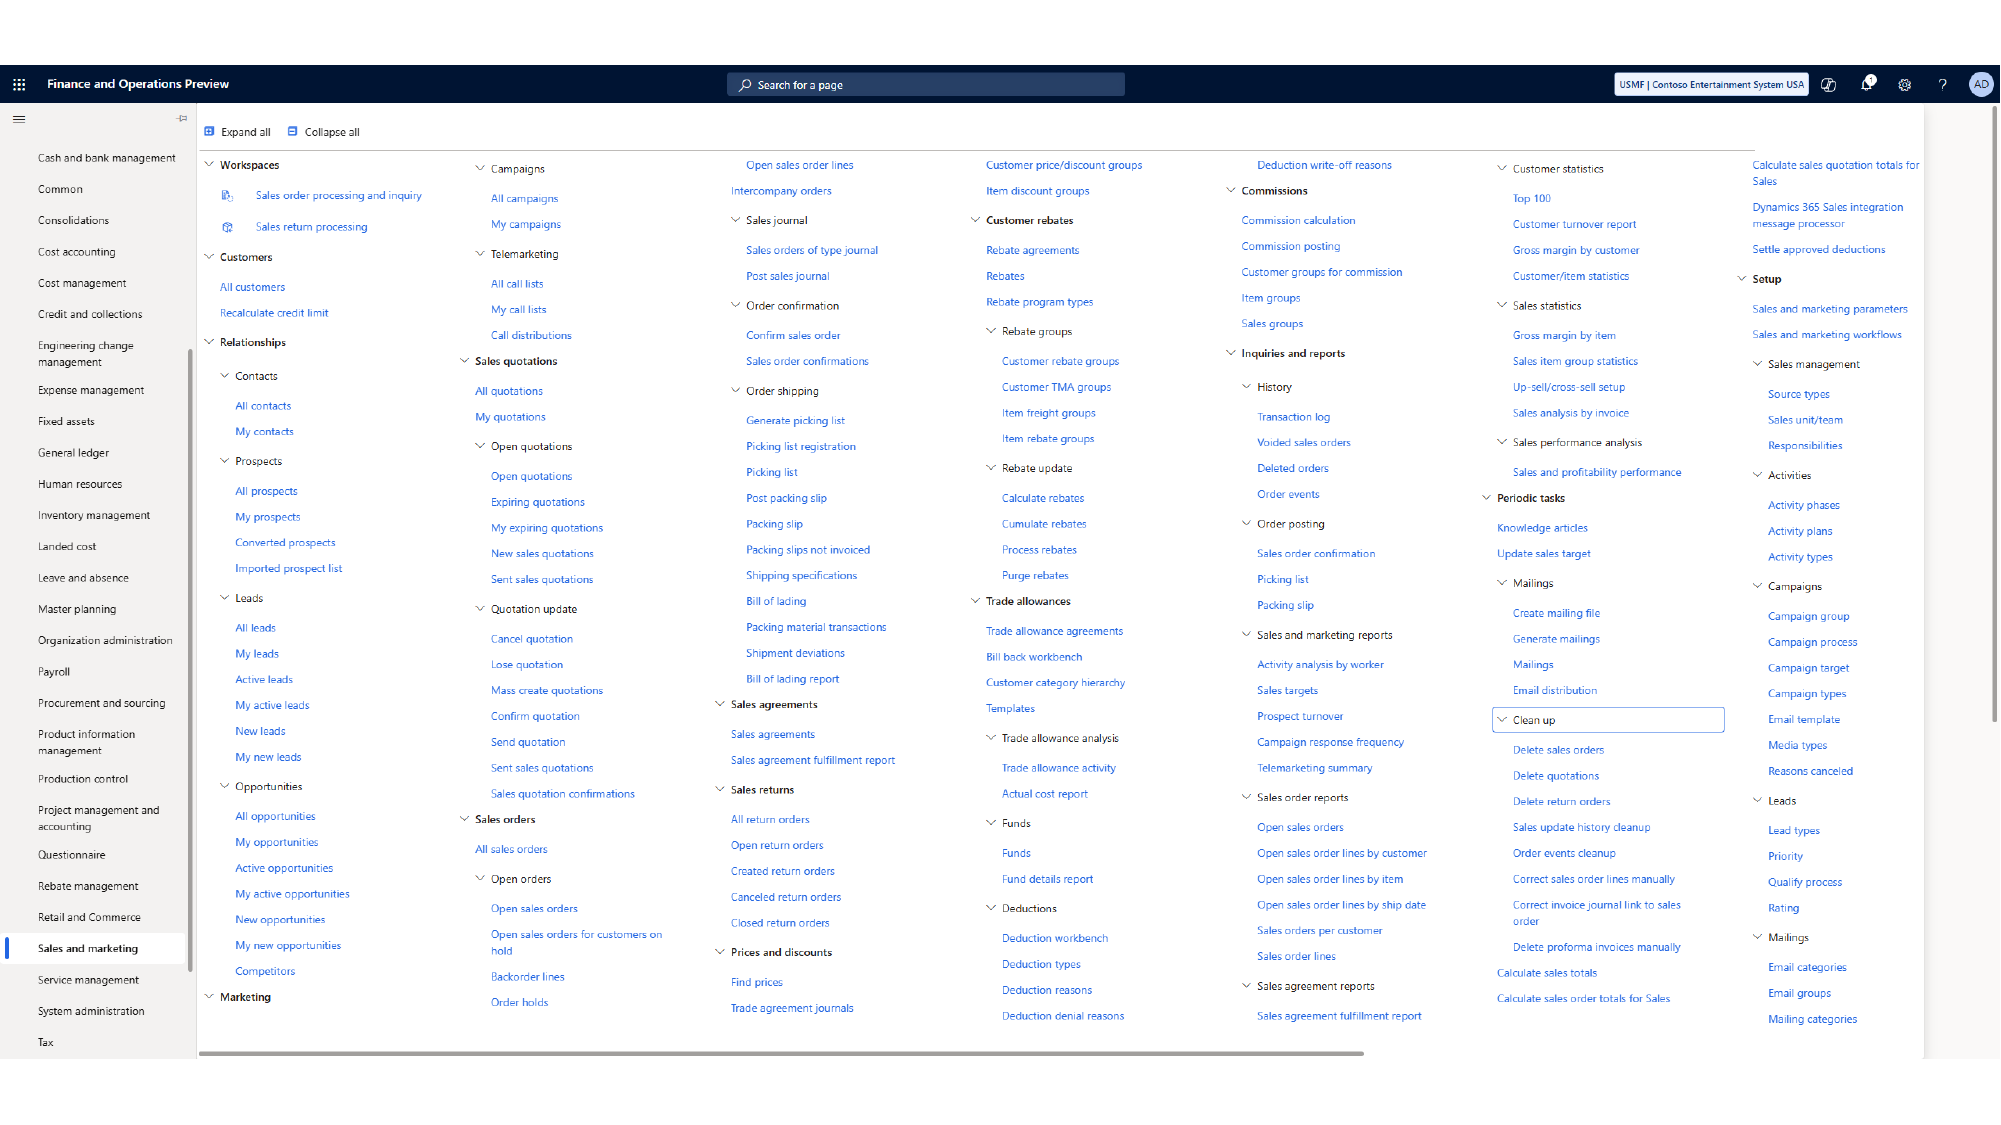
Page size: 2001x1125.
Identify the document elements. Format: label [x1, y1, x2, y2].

picture [0, 65, 2000, 1060]
